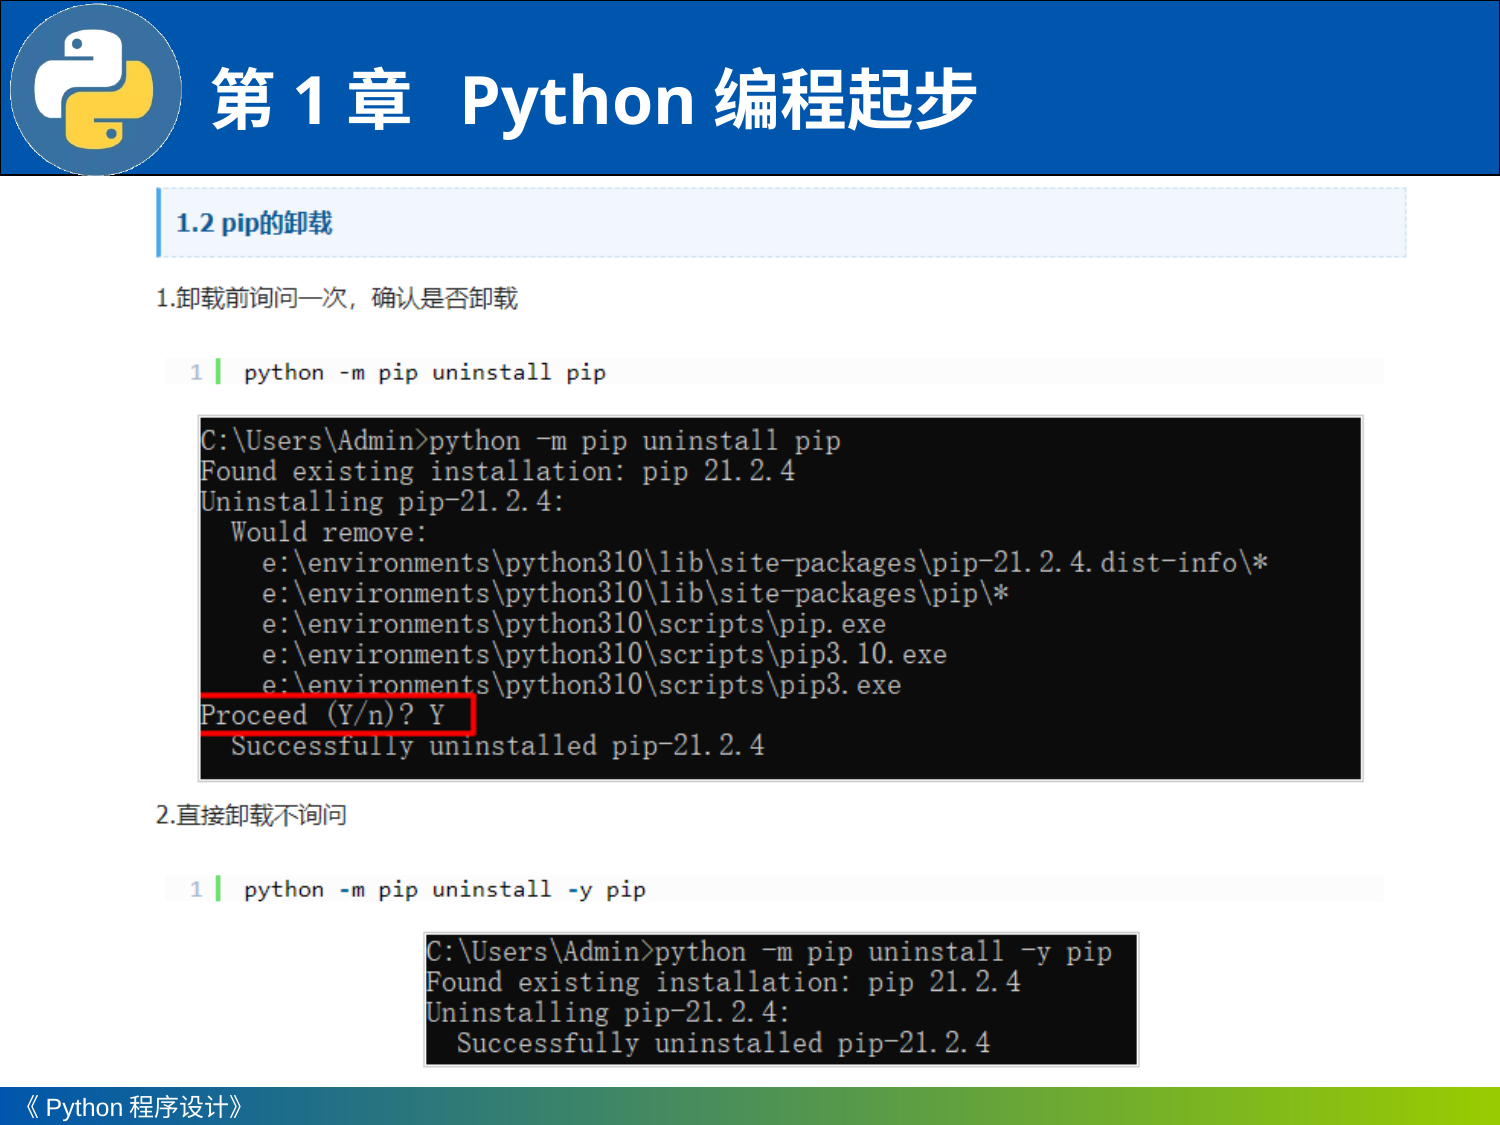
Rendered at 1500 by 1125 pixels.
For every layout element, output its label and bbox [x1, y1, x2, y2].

list [148, 177, 1416, 1083]
picture [5, 0, 184, 178]
